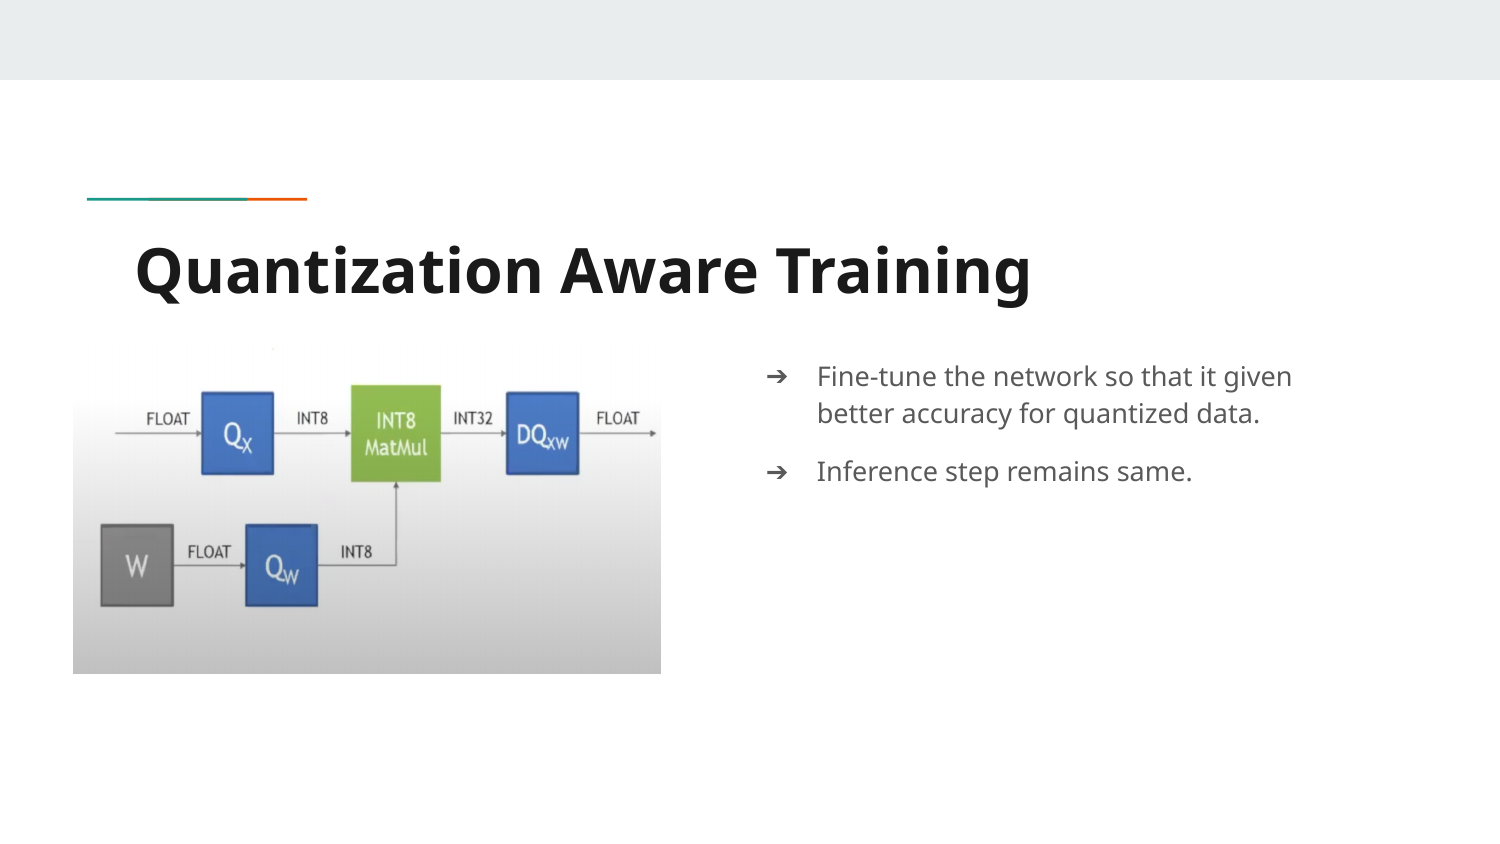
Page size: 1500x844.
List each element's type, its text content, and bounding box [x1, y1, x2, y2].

picture [72, 338, 661, 674]
list Fine-tune the network so that it given better accuracy for quantized data. Inference step remains same. [726, 339, 1381, 711]
title Quantization Aware Training [119, 216, 1381, 305]
